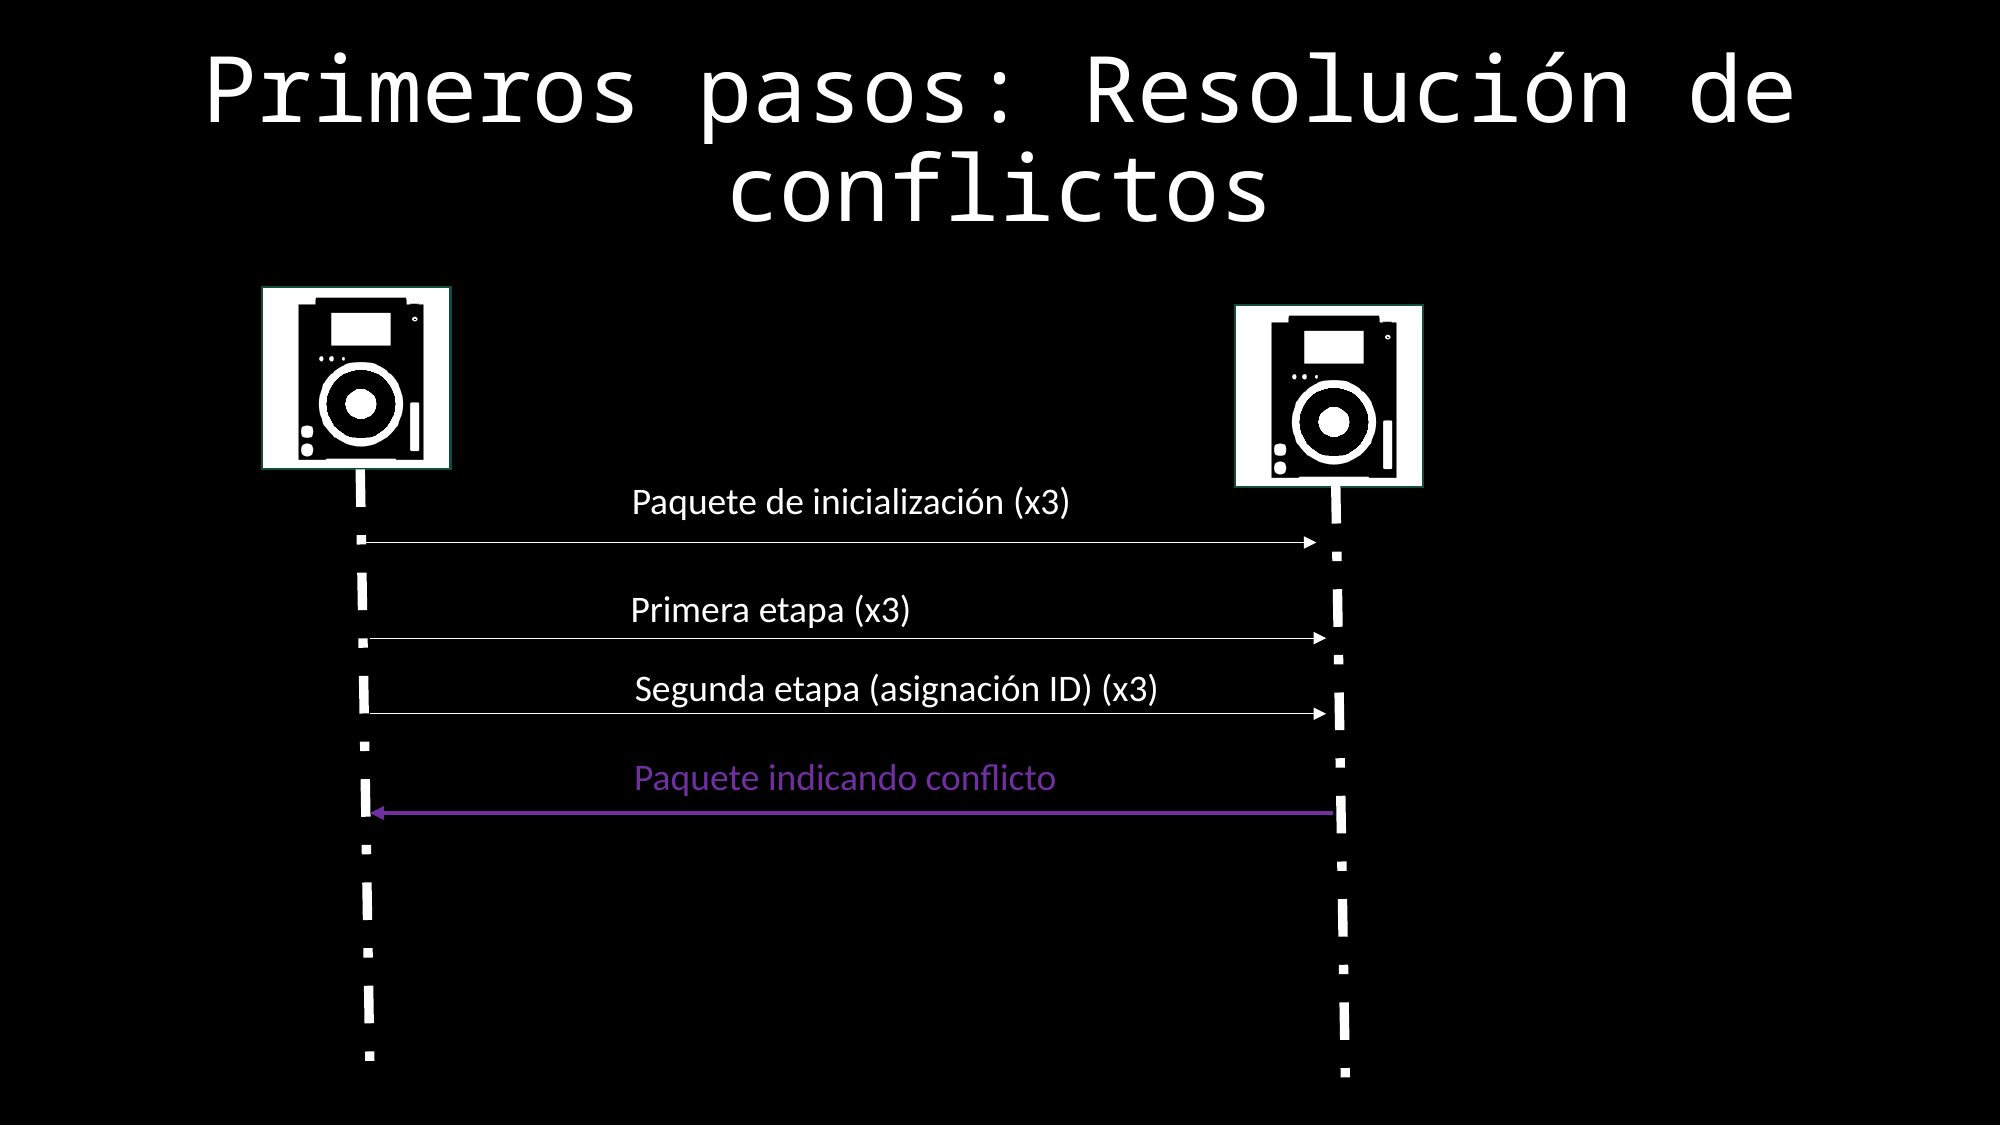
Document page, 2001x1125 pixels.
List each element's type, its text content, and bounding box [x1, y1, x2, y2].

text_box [1335, 485, 1346, 1092]
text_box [360, 469, 371, 542]
text_box [1234, 304, 1424, 488]
title Primeros pasos: Resolución de conflictos [137, 33, 1863, 251]
text_box Primera etapa (x3) [615, 577, 927, 638]
text_box [261, 286, 452, 470]
picture [269, 287, 452, 470]
text_box Segunda etapa (asignación ID) (x3) [620, 656, 1175, 713]
text_box Paquete indicando conflicto [619, 745, 1072, 806]
picture [1242, 305, 1425, 488]
text_box Paquete de inicialización (x3) [617, 469, 1087, 530]
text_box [360, 543, 371, 1076]
